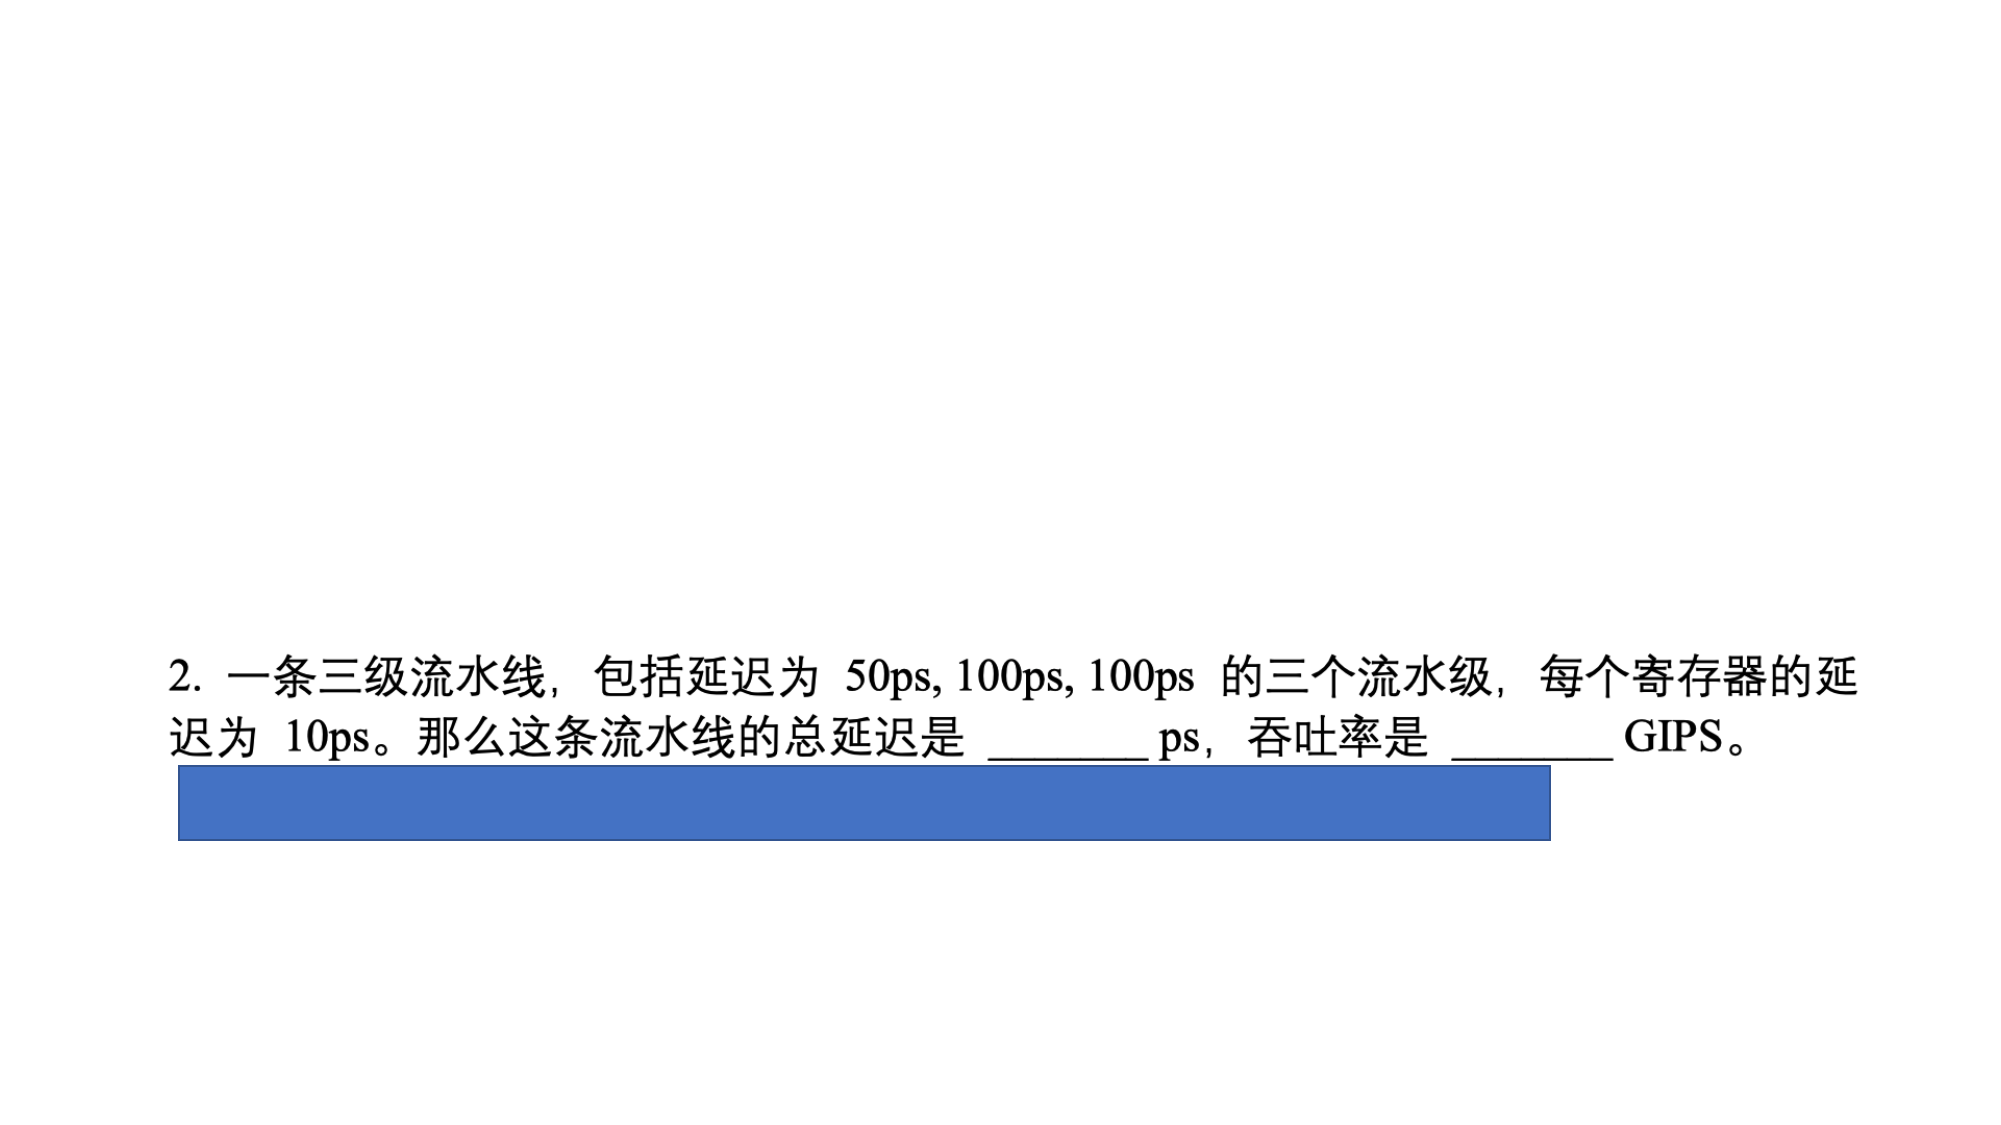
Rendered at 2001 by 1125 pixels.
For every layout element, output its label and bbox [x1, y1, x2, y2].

picture [128, 642, 1872, 840]
